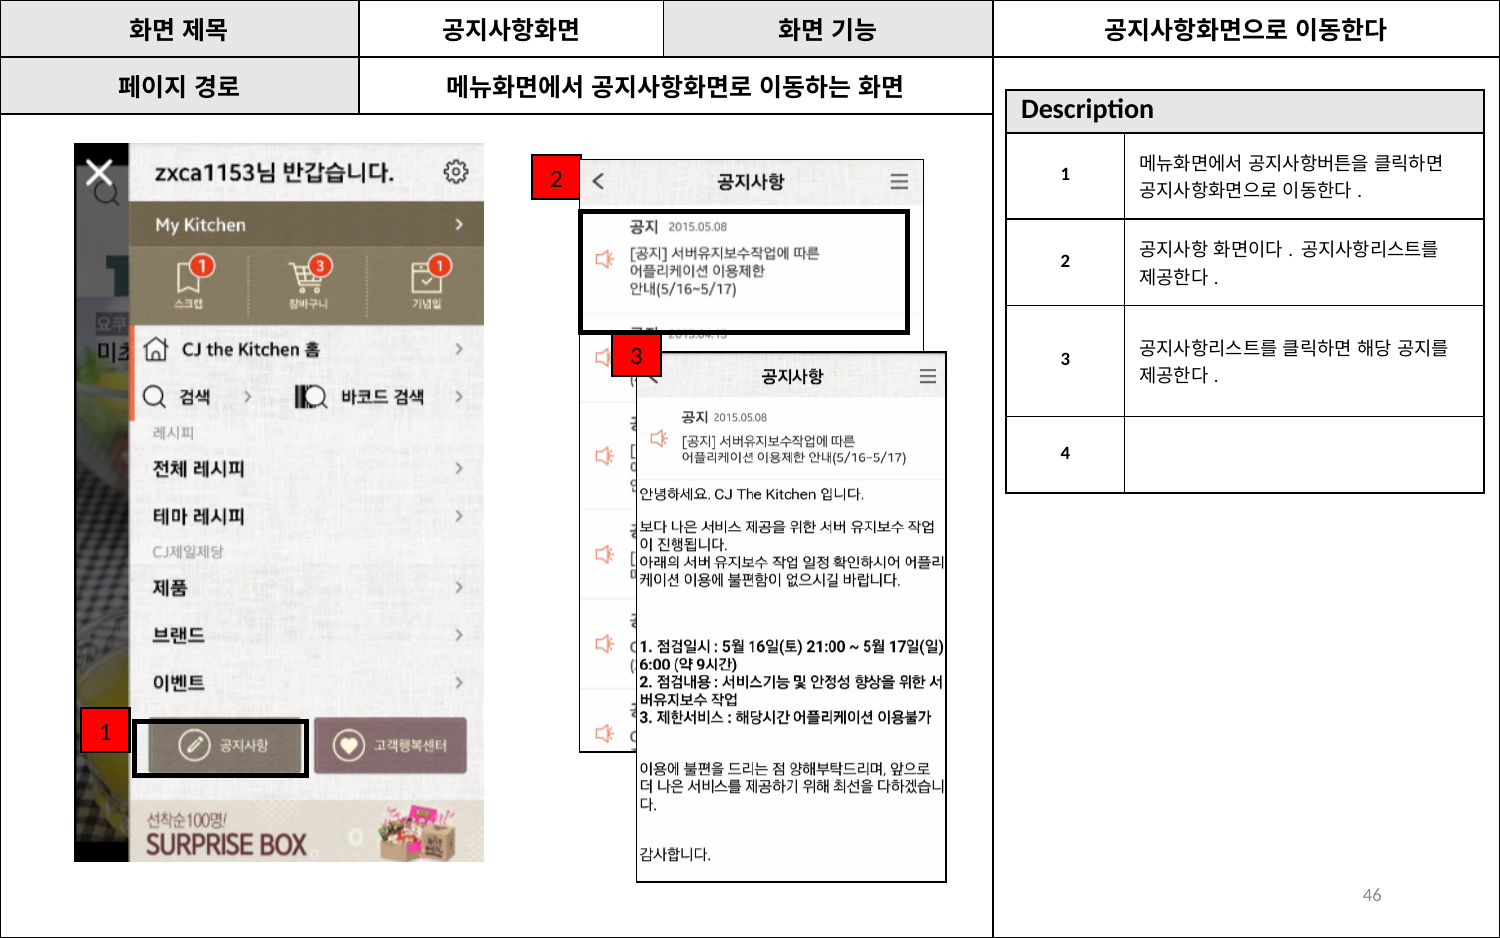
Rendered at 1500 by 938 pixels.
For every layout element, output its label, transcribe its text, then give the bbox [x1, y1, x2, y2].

table_cell 메뉴화면에서 공지사항버튼을 클릭하면 공지사항화면으로 이동한다. [1125, 134, 1483, 218]
table_header 화면 제목 [1, 1, 358, 56]
table_cell 공지사항리스트를 클릭하면 해당 공지를 제공한다. [1125, 306, 1483, 416]
table_header 화면 기능 [664, 1, 992, 56]
table_cell [1125, 417, 1483, 492]
table_cell 1 [1007, 134, 1124, 218]
table_cell 4 [1007, 417, 1124, 492]
table_header Description [1007, 91, 1483, 132]
table_header 공지사항화면으로 이동한다 [994, 1, 1499, 56]
table_cell [1, 115, 992, 937]
text_box 2 [531, 154, 582, 200]
slide_number 46 [1059, 868, 1397, 919]
table_cell 2 [1007, 220, 1124, 305]
table_header 공지사항화면 [360, 1, 663, 56]
table_cell 공지사항 화면이다. 공지사항리스트를 제공한다. [1125, 220, 1483, 305]
table_cell 페이지 경로 [1, 58, 358, 113]
table_cell 메뉴화면에서 공지사항화면로 이동하는 화면 [360, 58, 992, 113]
picture [580, 160, 945, 882]
picture [74, 143, 484, 862]
table_cell [994, 58, 1499, 937]
table_cell 3 [1007, 306, 1124, 416]
